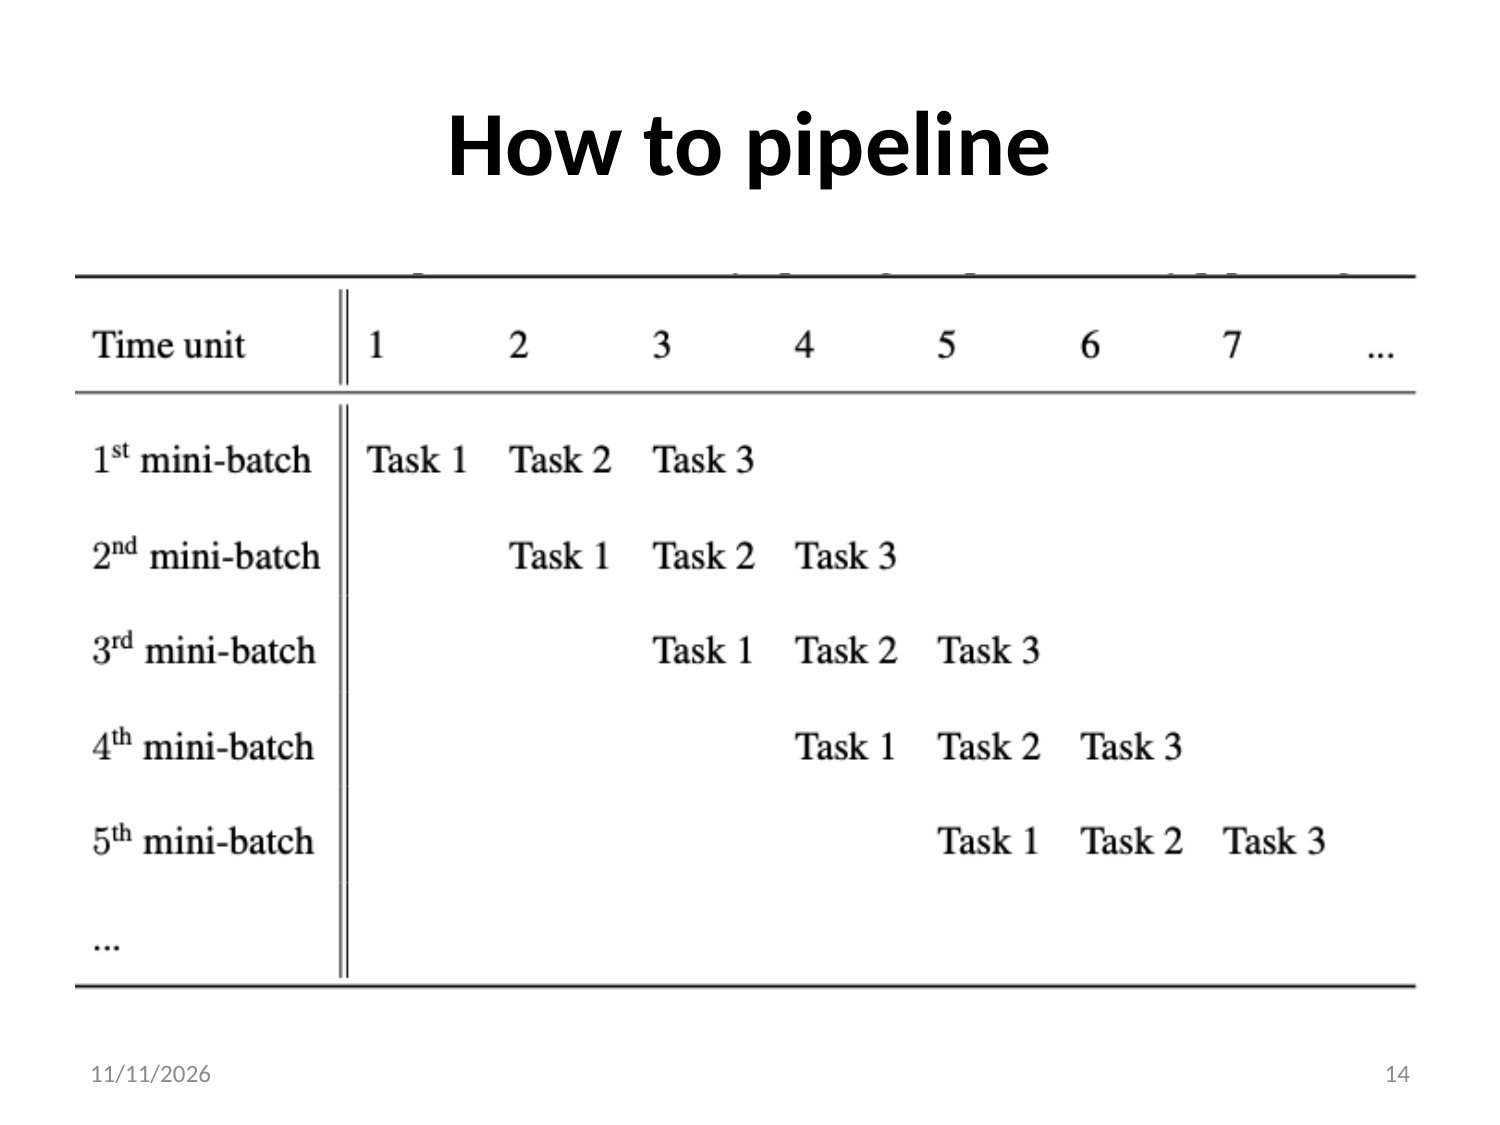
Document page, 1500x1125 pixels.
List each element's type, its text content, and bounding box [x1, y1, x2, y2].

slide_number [75, 1042, 425, 1103]
slide_number 14 [1074, 1042, 1425, 1103]
title How to pipeline [75, 45, 1425, 233]
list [74, 272, 1426, 995]
